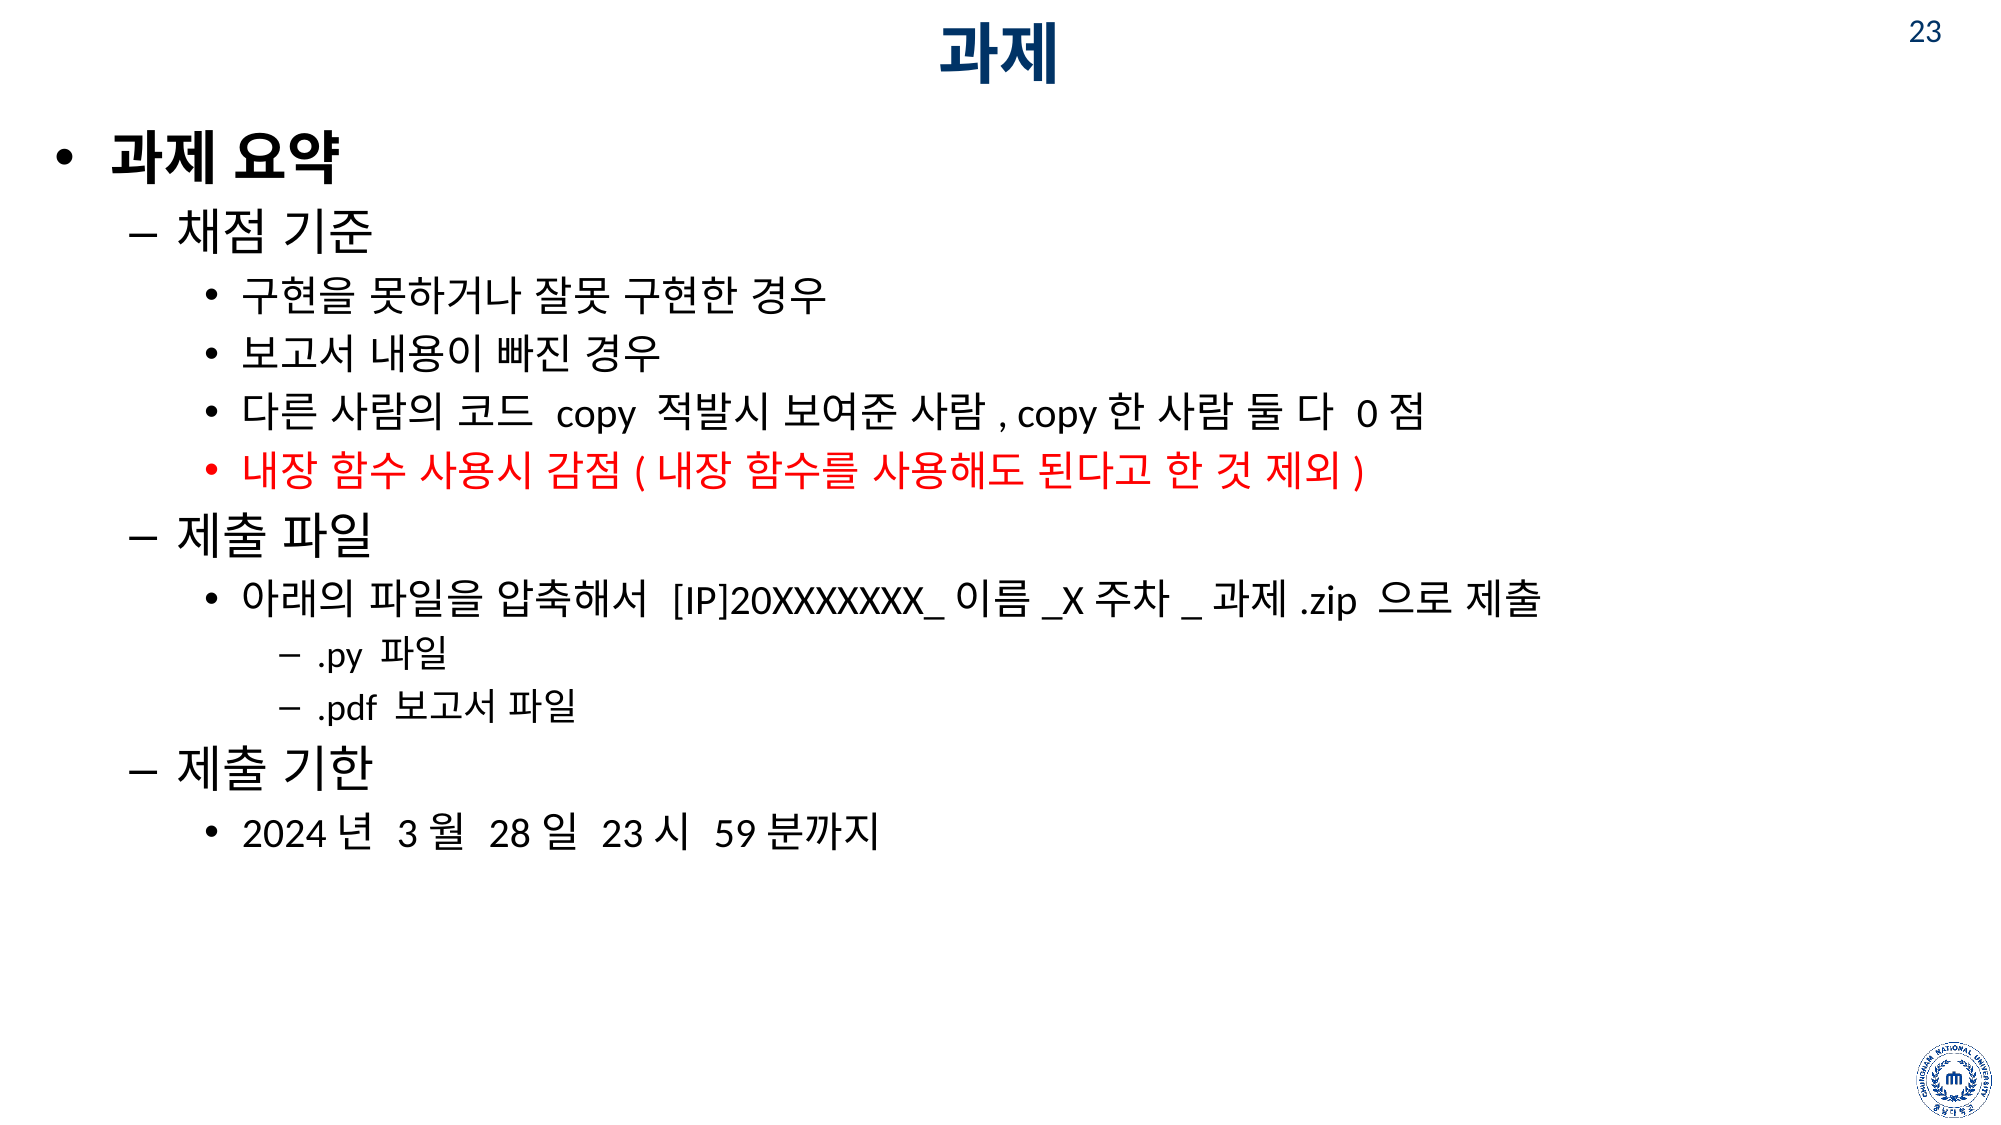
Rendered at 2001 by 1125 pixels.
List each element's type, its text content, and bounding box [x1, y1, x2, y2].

title 과제 [279, 2, 1721, 102]
picture [1916, 1042, 1994, 1118]
text_box 과제 요약 채점 기준 구현을 못하거나 잘못 구현한 경우 보고서 내용이 빠진 경우 다른 사람의 코드 copy 적발시 보여준 사람, copy한 사람 둘 다 0점 내장 함수 사용시 감점(내장 함수를 사용해도 된다고 한 것 제외) 제출 파일 아래의 파일을 압축해서 [IP]20XXXXXXX_이름_X주차_과제.zip 으로 제출 .py 파일 .pdf 보고서 파일 제출 기한 2024년 3월 28일 23시 59분까지 [39, 113, 1961, 1035]
